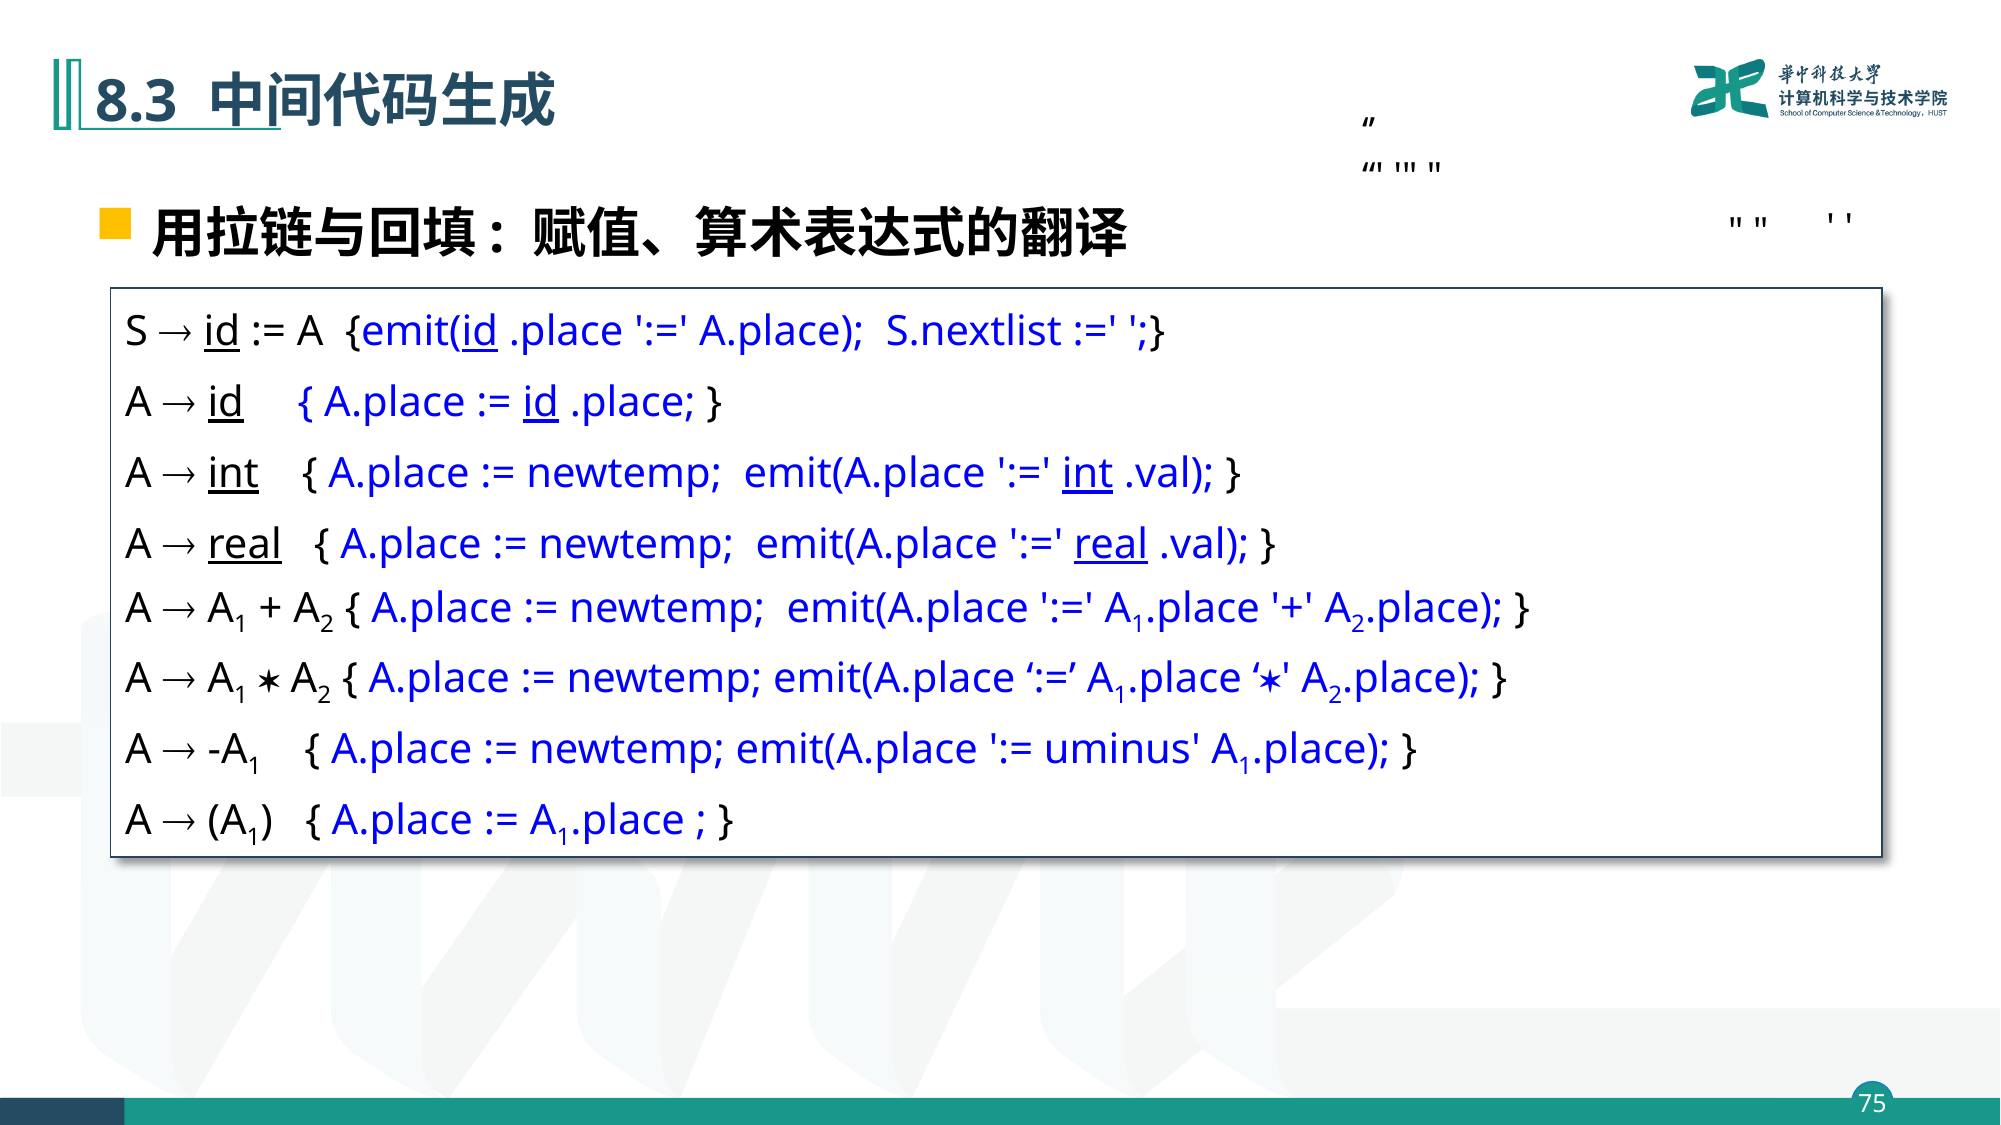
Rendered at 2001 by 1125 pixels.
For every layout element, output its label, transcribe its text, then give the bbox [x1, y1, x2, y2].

text_box ' ' [1811, 196, 1911, 256]
text_box ‘’ “' '" " [1347, 99, 1527, 250]
text_box S  id := A {emit(id .place ':=' A.place); S.nextlist :=' ';} A  id { A.place := id .place; } A  int { A.place := newtemp; emit(A.place ':=' int .val); } A  real { A.place := newtemp; emit(A.place ':=' real .val); } A  A1 + A2 { A.place := newtemp; emit(A.place ':=' A1.place '+' A2.place); } A  A1  A2 { A.place := newtemp; emit(A.place ‘:=’ A1.place ‘' A2.place); } A  -A1 { A.place := newtemp; emit(A.place ':= uminus' A1.place); } A  (A1) { A.place := A1.place ; } [110, 288, 1882, 858]
list 用拉链与回填: 赋值、算术表达式的翻译 [80, 157, 1232, 296]
text_box " " [1713, 199, 1812, 259]
title 8.3 中间代码生成 [80, 52, 1032, 154]
picture [1691, 59, 1947, 118]
